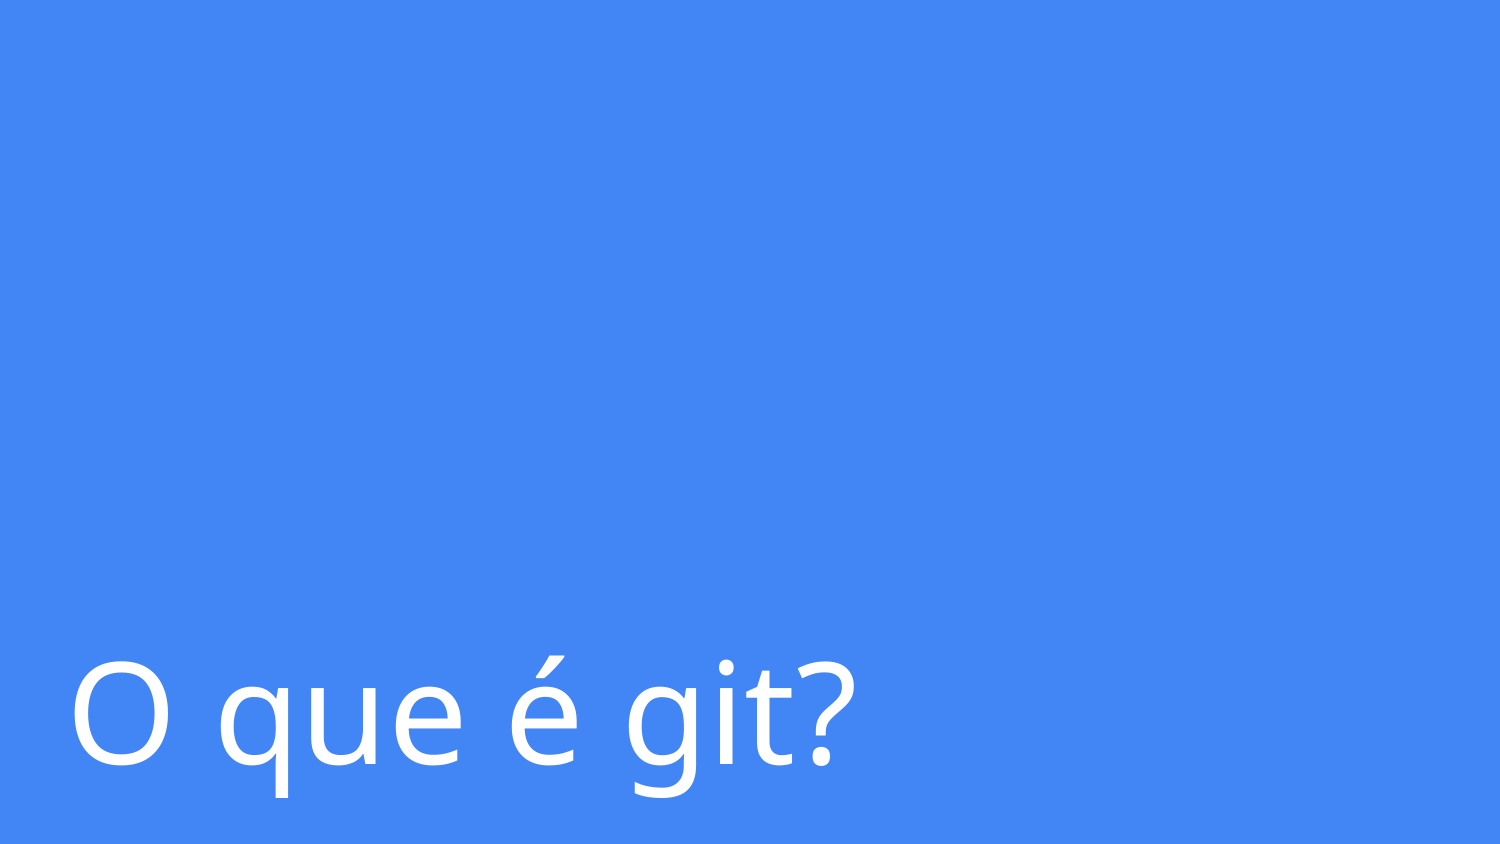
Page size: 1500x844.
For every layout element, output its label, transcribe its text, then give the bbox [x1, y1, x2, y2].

title O que é git? [51, 406, 1383, 809]
